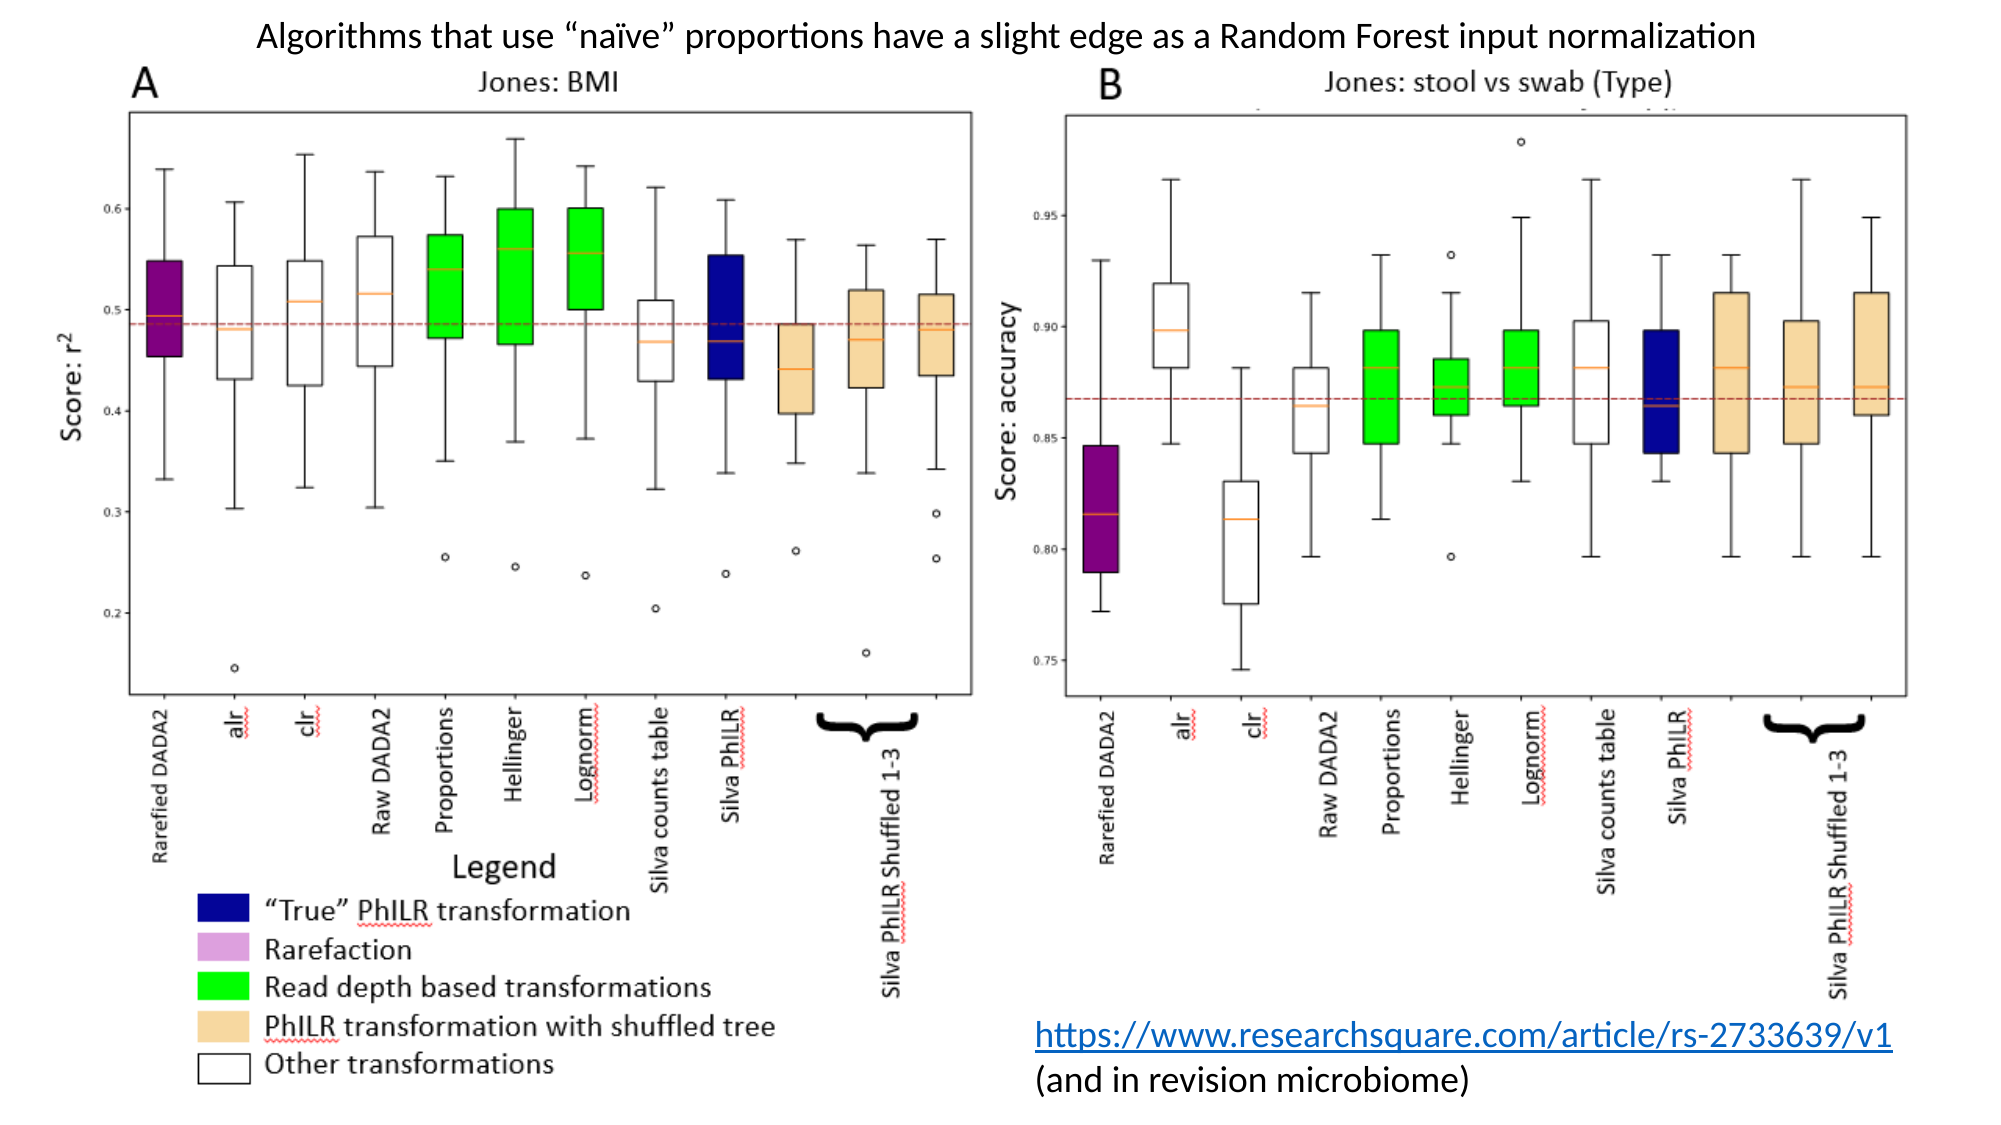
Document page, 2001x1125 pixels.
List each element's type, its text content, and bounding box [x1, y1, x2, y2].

text_box https://www.researchsquare.com/article/rs-2733639/v1 (and in revision microbiome) [1019, 1002, 2000, 1108]
picture [51, 34, 1949, 1091]
text_box Algorithms that use “naïve” proportions have a slight edge as a Random Forest input normalization [241, 3, 1774, 34]
